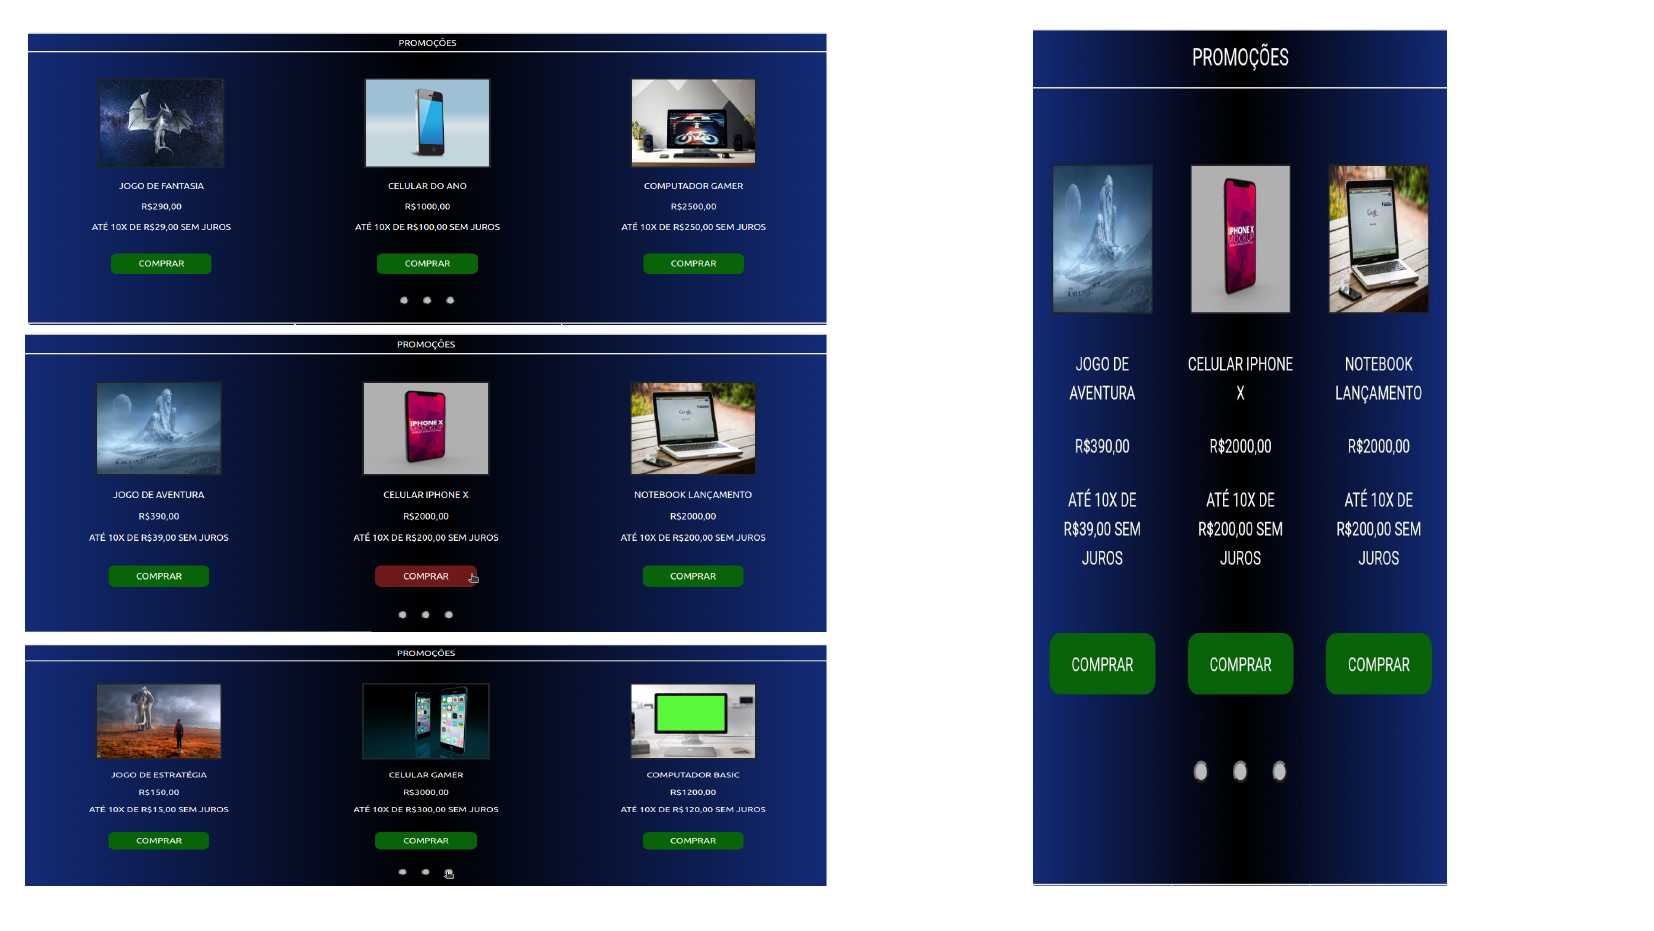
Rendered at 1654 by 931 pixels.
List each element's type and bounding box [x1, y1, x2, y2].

picture [1033, 29, 1447, 886]
picture [28, 32, 827, 325]
picture [25, 644, 827, 886]
picture [25, 333, 827, 633]
